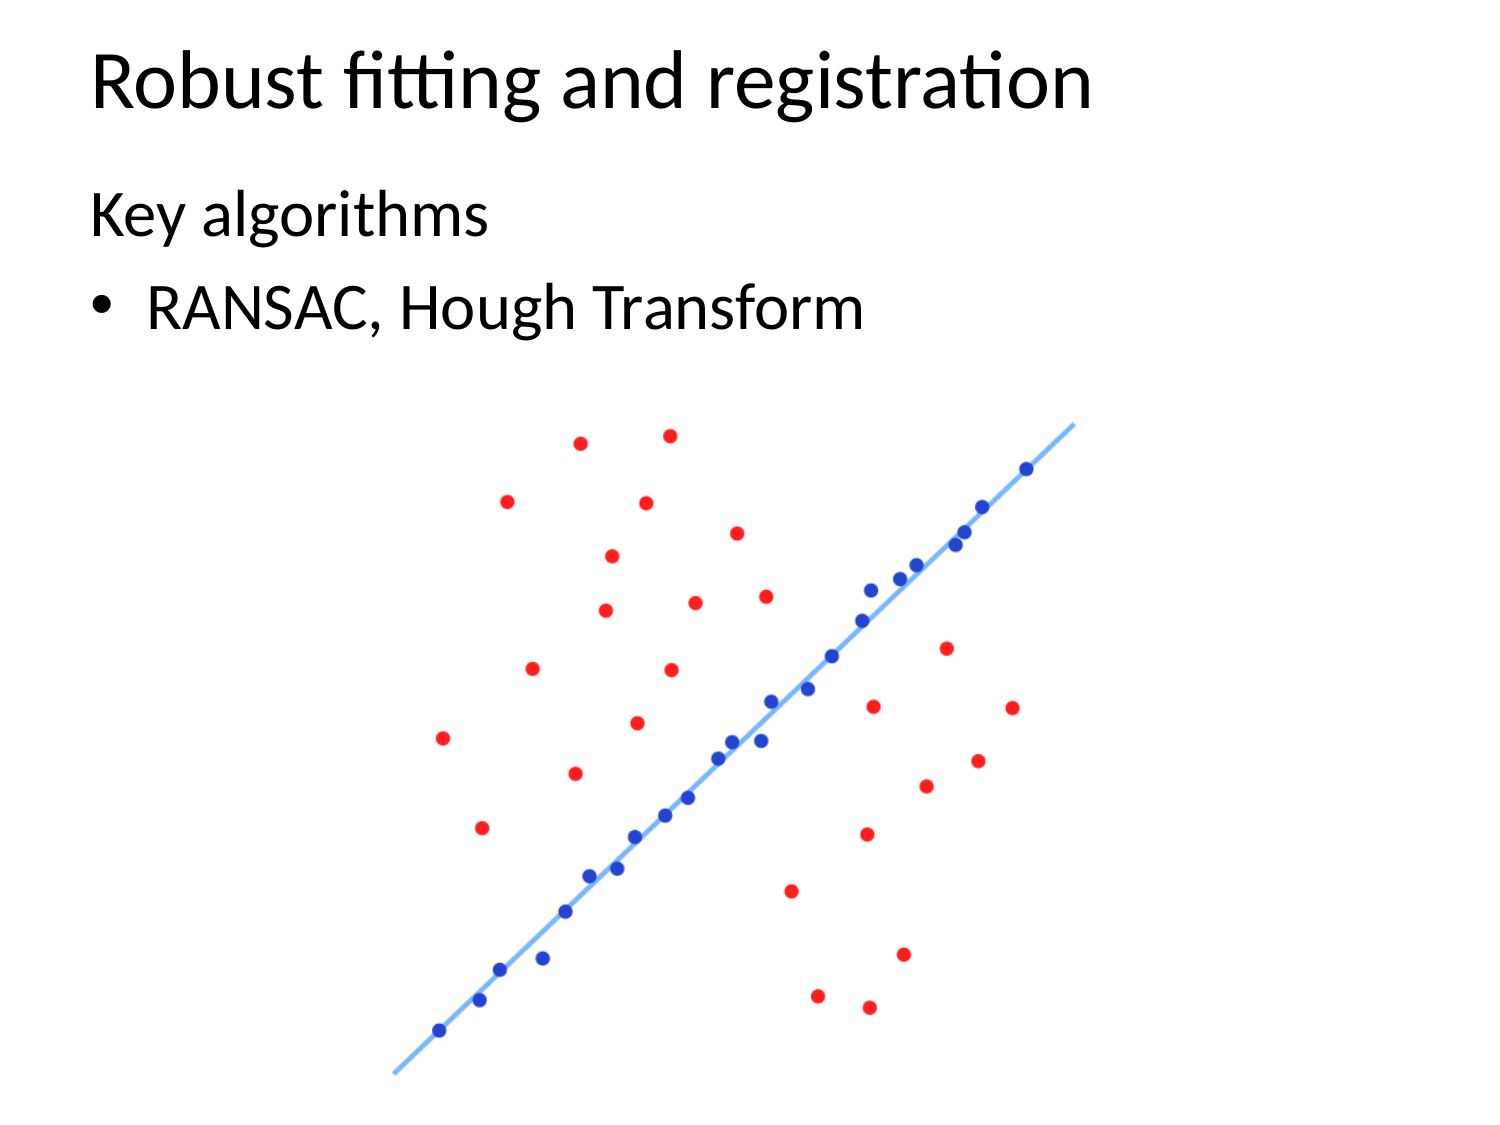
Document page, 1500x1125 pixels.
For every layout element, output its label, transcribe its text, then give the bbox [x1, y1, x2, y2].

title Robust fitting and registration [75, 0, 1425, 150]
list Key algorithms RANSAC, Hough Transform [75, 162, 1425, 1005]
picture [374, 399, 1201, 1087]
